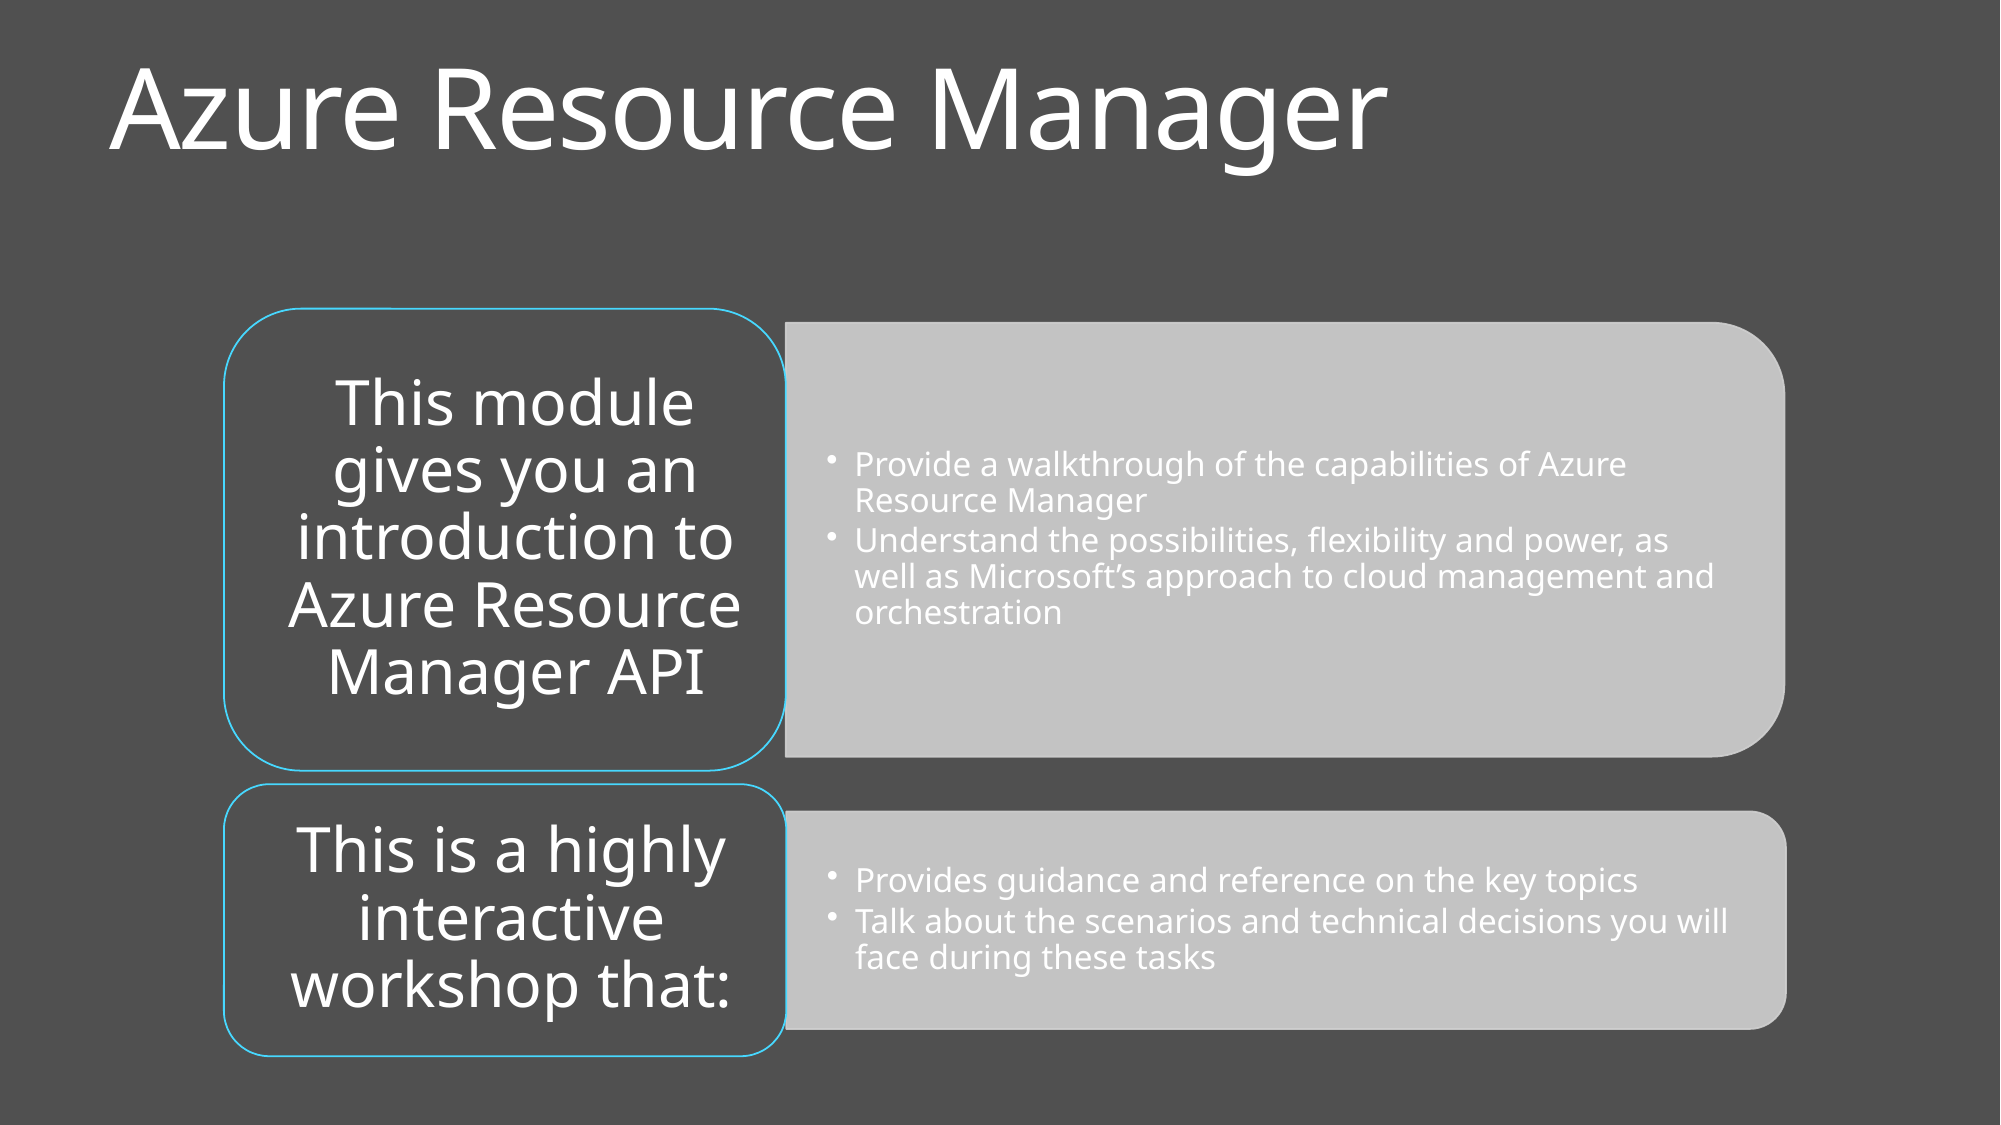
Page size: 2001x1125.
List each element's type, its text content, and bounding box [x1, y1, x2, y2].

title Azure Resource Manager [85, 37, 1915, 161]
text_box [223, 308, 1787, 1057]
